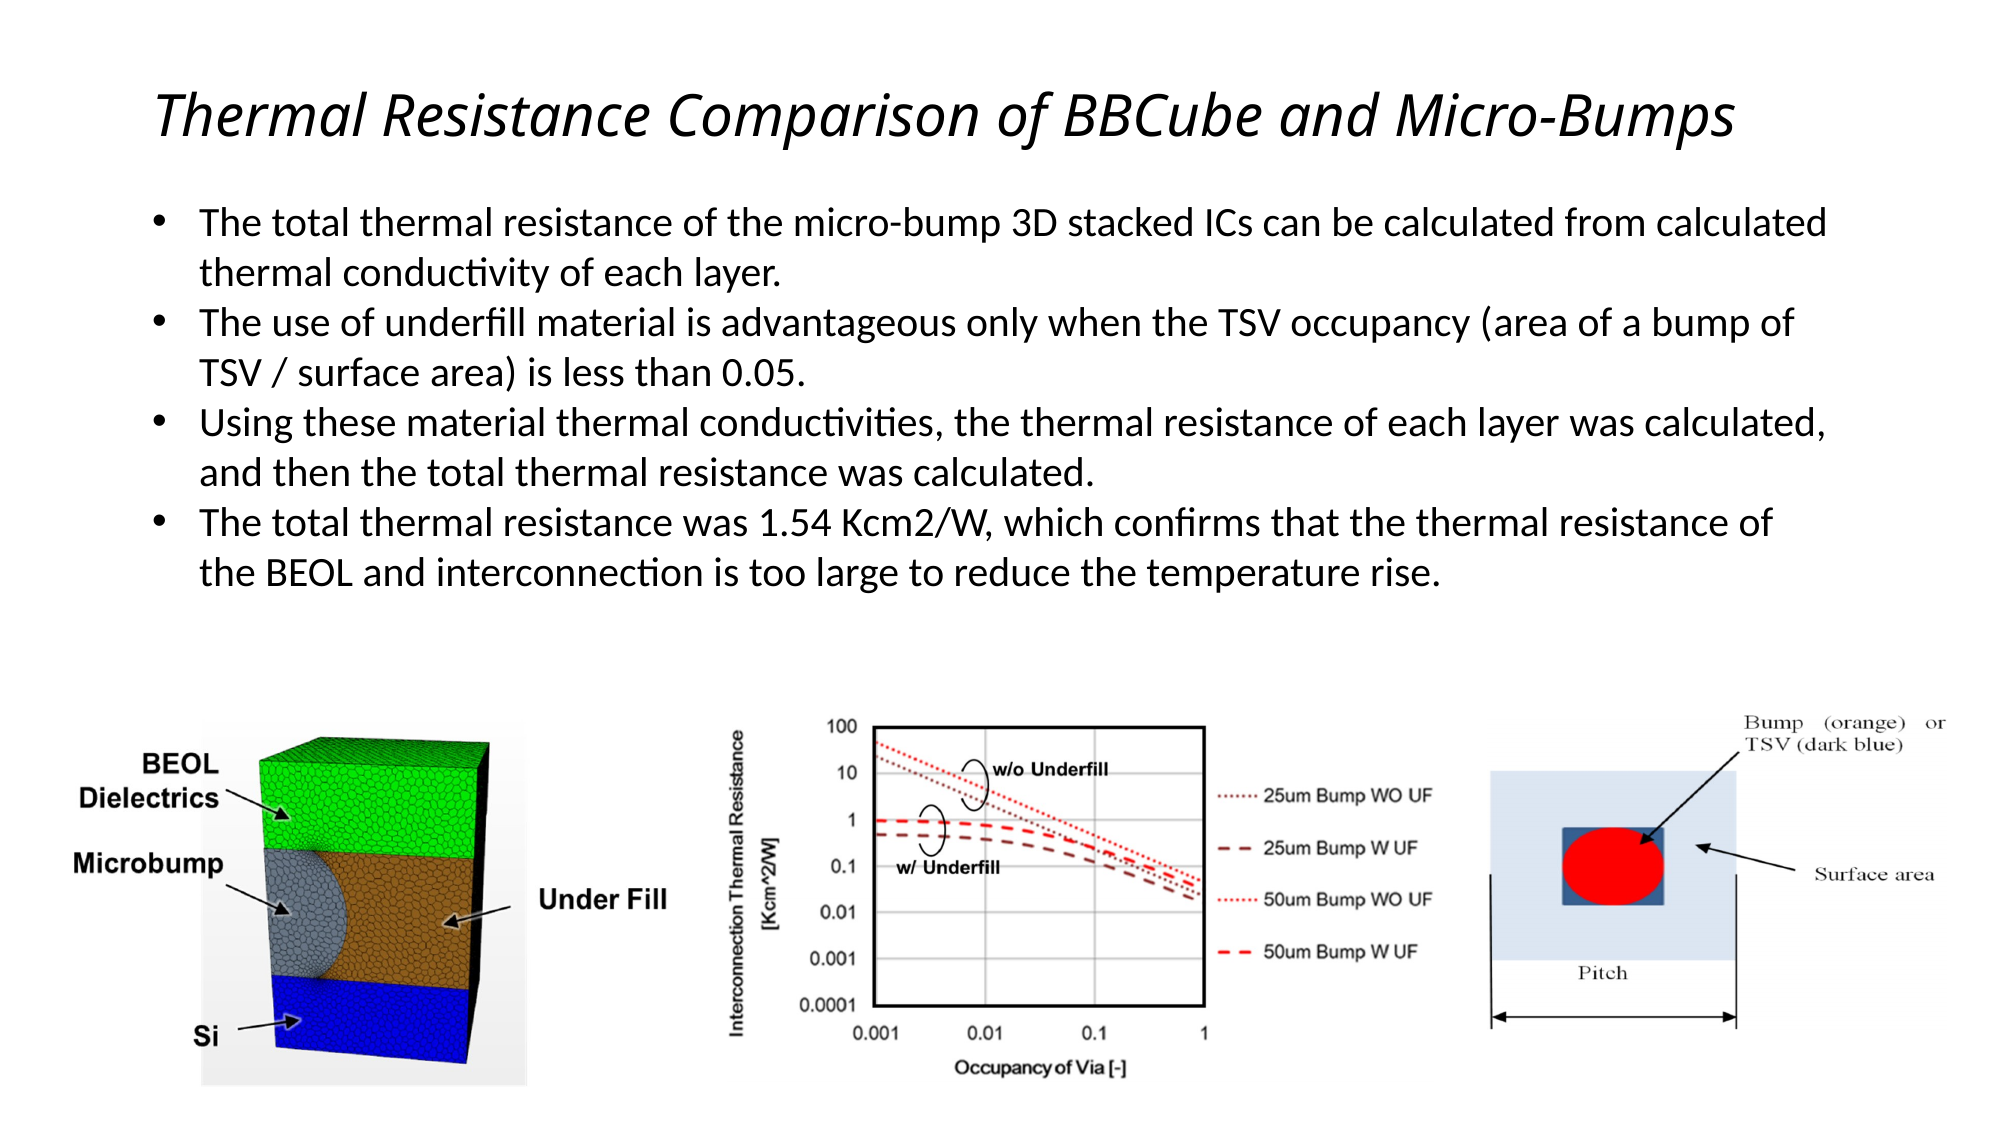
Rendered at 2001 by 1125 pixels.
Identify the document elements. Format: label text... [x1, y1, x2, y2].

picture [727, 715, 1434, 1082]
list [1487, 715, 1947, 1030]
text_box The total thermal resistance of the micro-bump 3D stacked ICs can be calculated from calculated thermal conductivity of each layer. The use of underfill material is advantageous only when the TSV occupancy (area of a bump of TSV / surface area) is less than 0.05. Using these material thermal conductivities, the thermal resistance of each layer was calculated, and then the total thermal resistance was calculated. The total thermal resistance was 1.54 Kcm2/W, which confirms that the thermal resistance of the BEOL and interconnection is too large to reduce the temperature rise. [137, 187, 1845, 603]
title Thermal Resistance Comparison of BBCube and Micro-Bumps [137, 59, 1863, 166]
picture [70, 719, 669, 1087]
